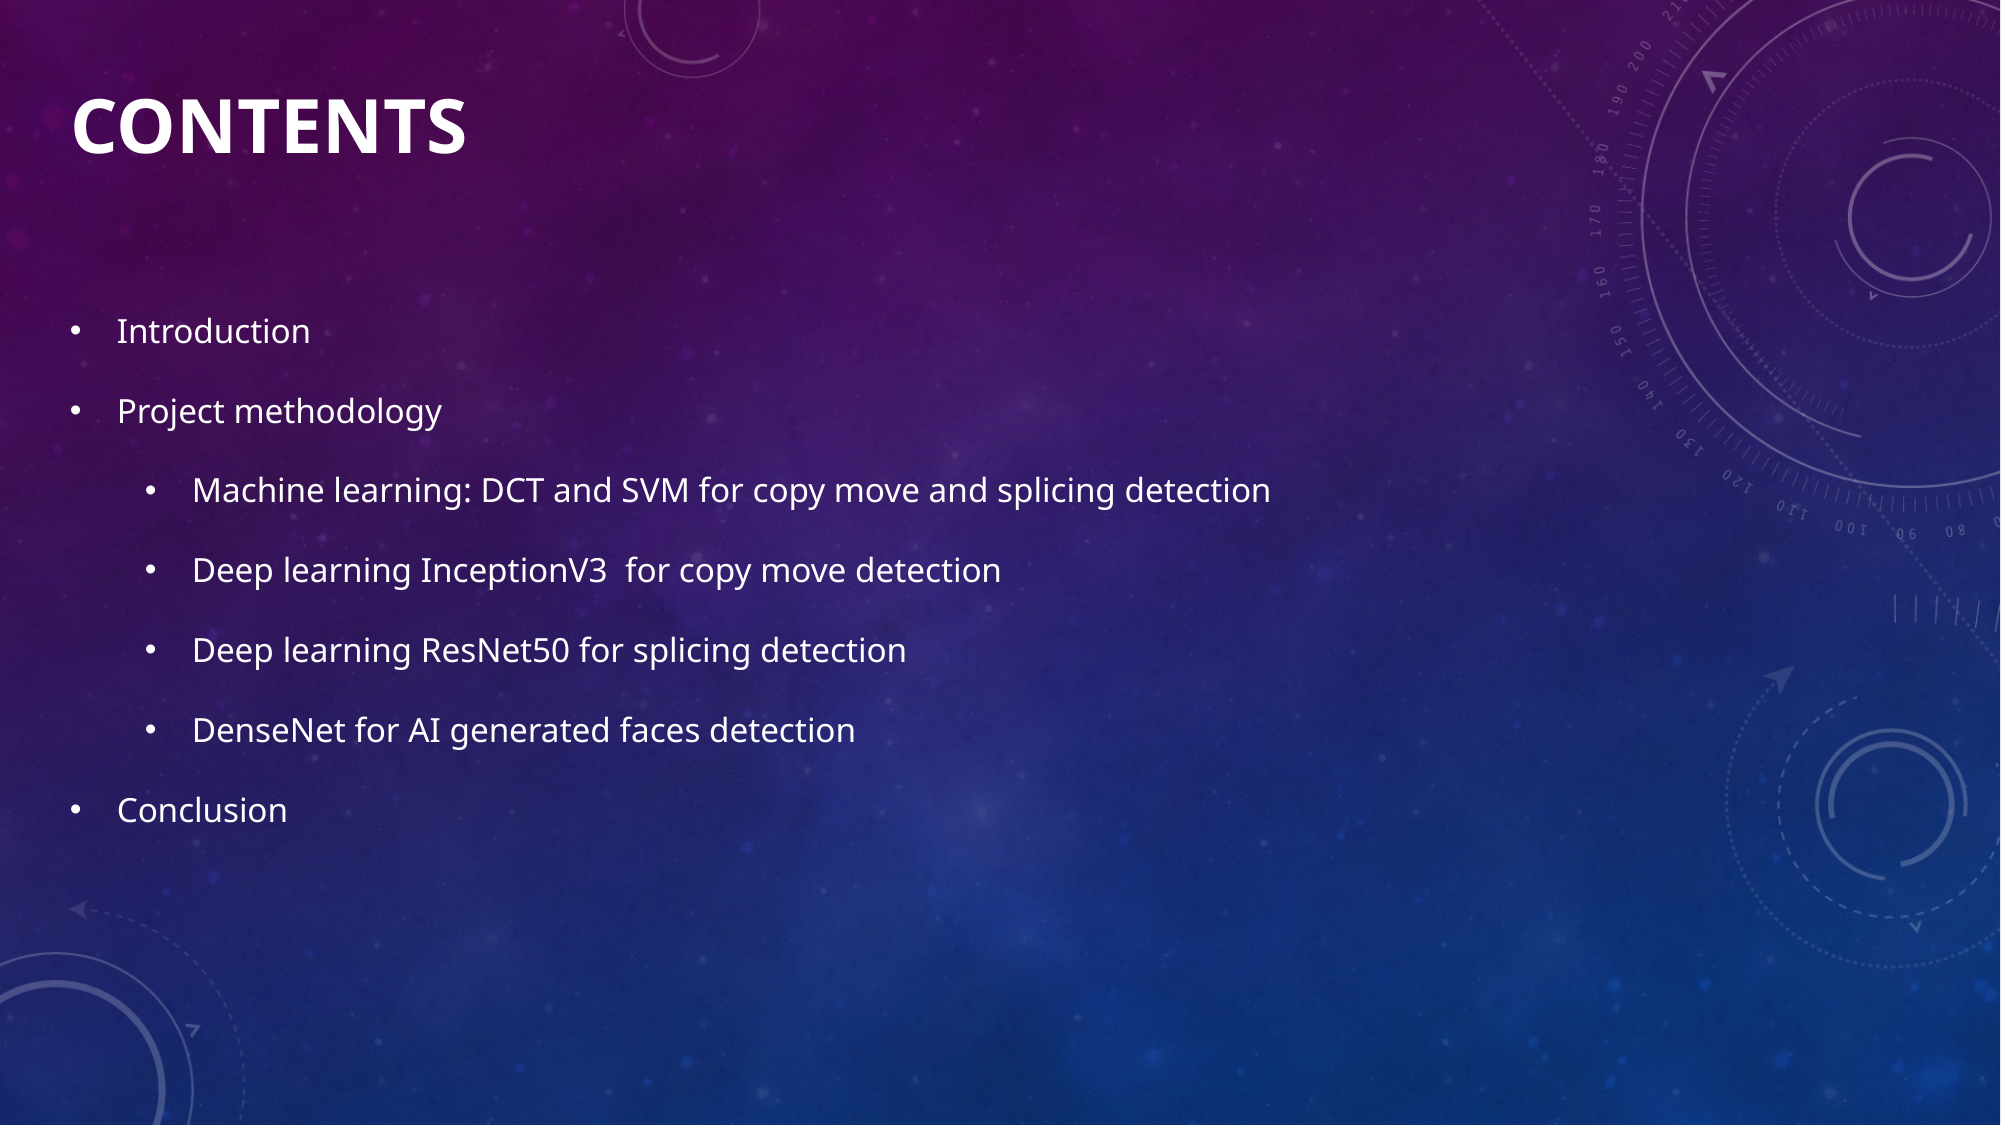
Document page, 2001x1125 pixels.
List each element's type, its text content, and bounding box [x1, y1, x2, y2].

text_box Introduction Project methodology Machine learning: DCT and SVM for copy move and splicing detection Deep learning InceptionV3 for copy move detection Deep learning ResNet50 for splicing detection DenseNet for AI generated faces detection Conclusion [55, 262, 1902, 1036]
picture [0, 0, 2001, 1125]
list [87, 257, 1775, 262]
title Contents [55, 32, 1707, 215]
